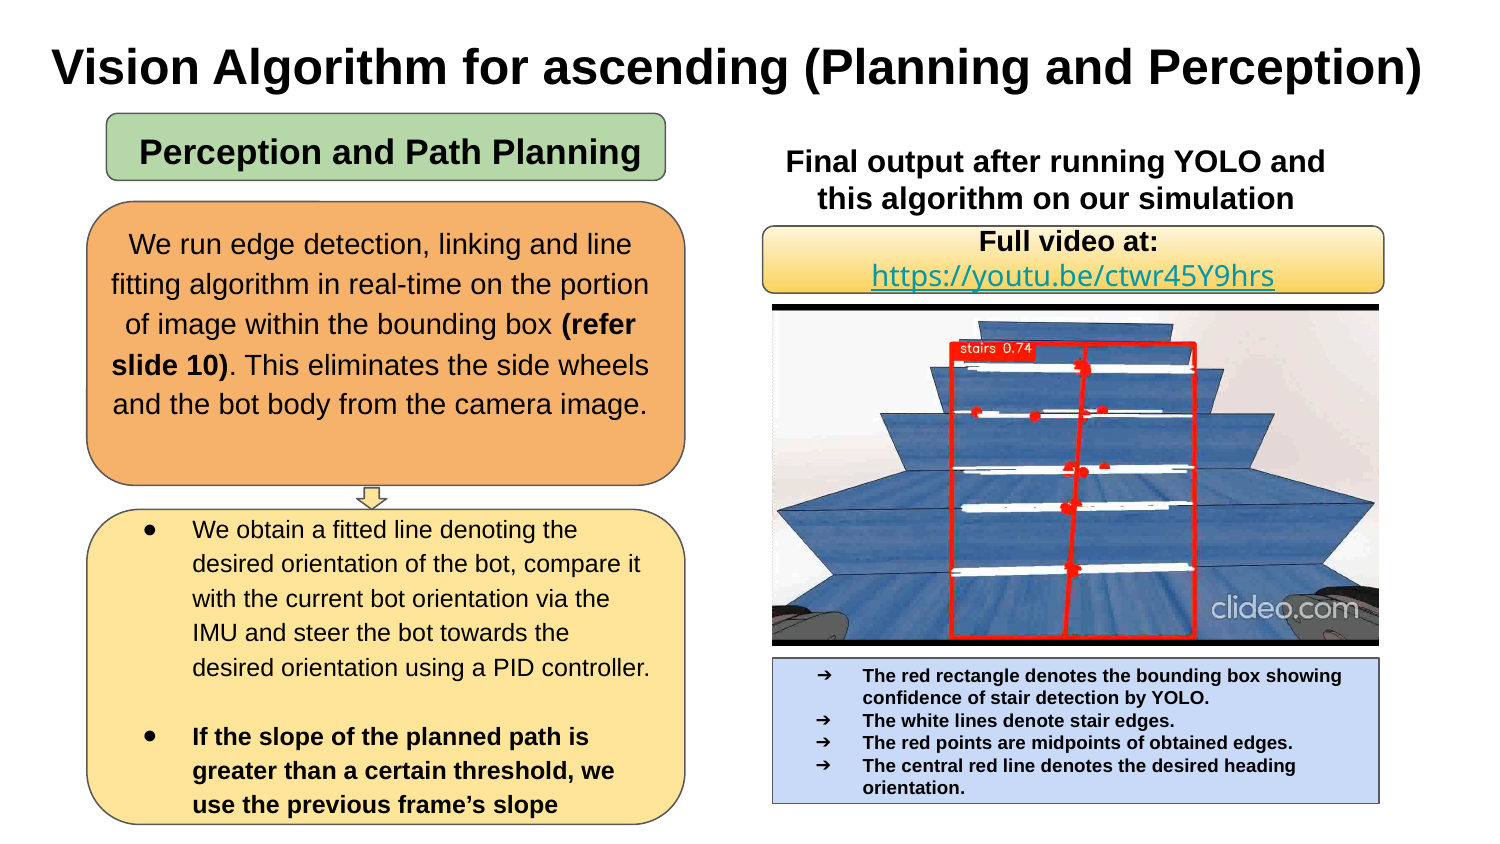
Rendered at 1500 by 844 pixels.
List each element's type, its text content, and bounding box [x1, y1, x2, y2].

text_box [356, 494, 387, 510]
text_box Full video at: https://youtu.be/ctwr45Y9hrs [762, 226, 1384, 294]
picture [772, 304, 1380, 647]
text_box Final output after running YOLO and this algorithm on our simulation [750, 128, 1363, 229]
text_box The red rectangle denotes the bounding box showing confidence of stair detection by YOLO. The white lines denote stair edges. The red points are midpoints of obtained edges. The central red line denotes the desired heading orientation. [772, 657, 1379, 804]
text_box Perception and Path Planning [106, 113, 666, 168]
text_box We obtain a fitted line denoting the desired orientation of the bot, compare it with the current bot orientation via the IMU and steer the bot towards the desired orientation using a PID controller. If the slope of the planned path is greater than a certain threshold, we use the previous frame’s slope [86, 509, 685, 825]
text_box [86, 169, 686, 486]
title Vision Algorithm for ascending (Planning and Perception) [36, 19, 1456, 114]
